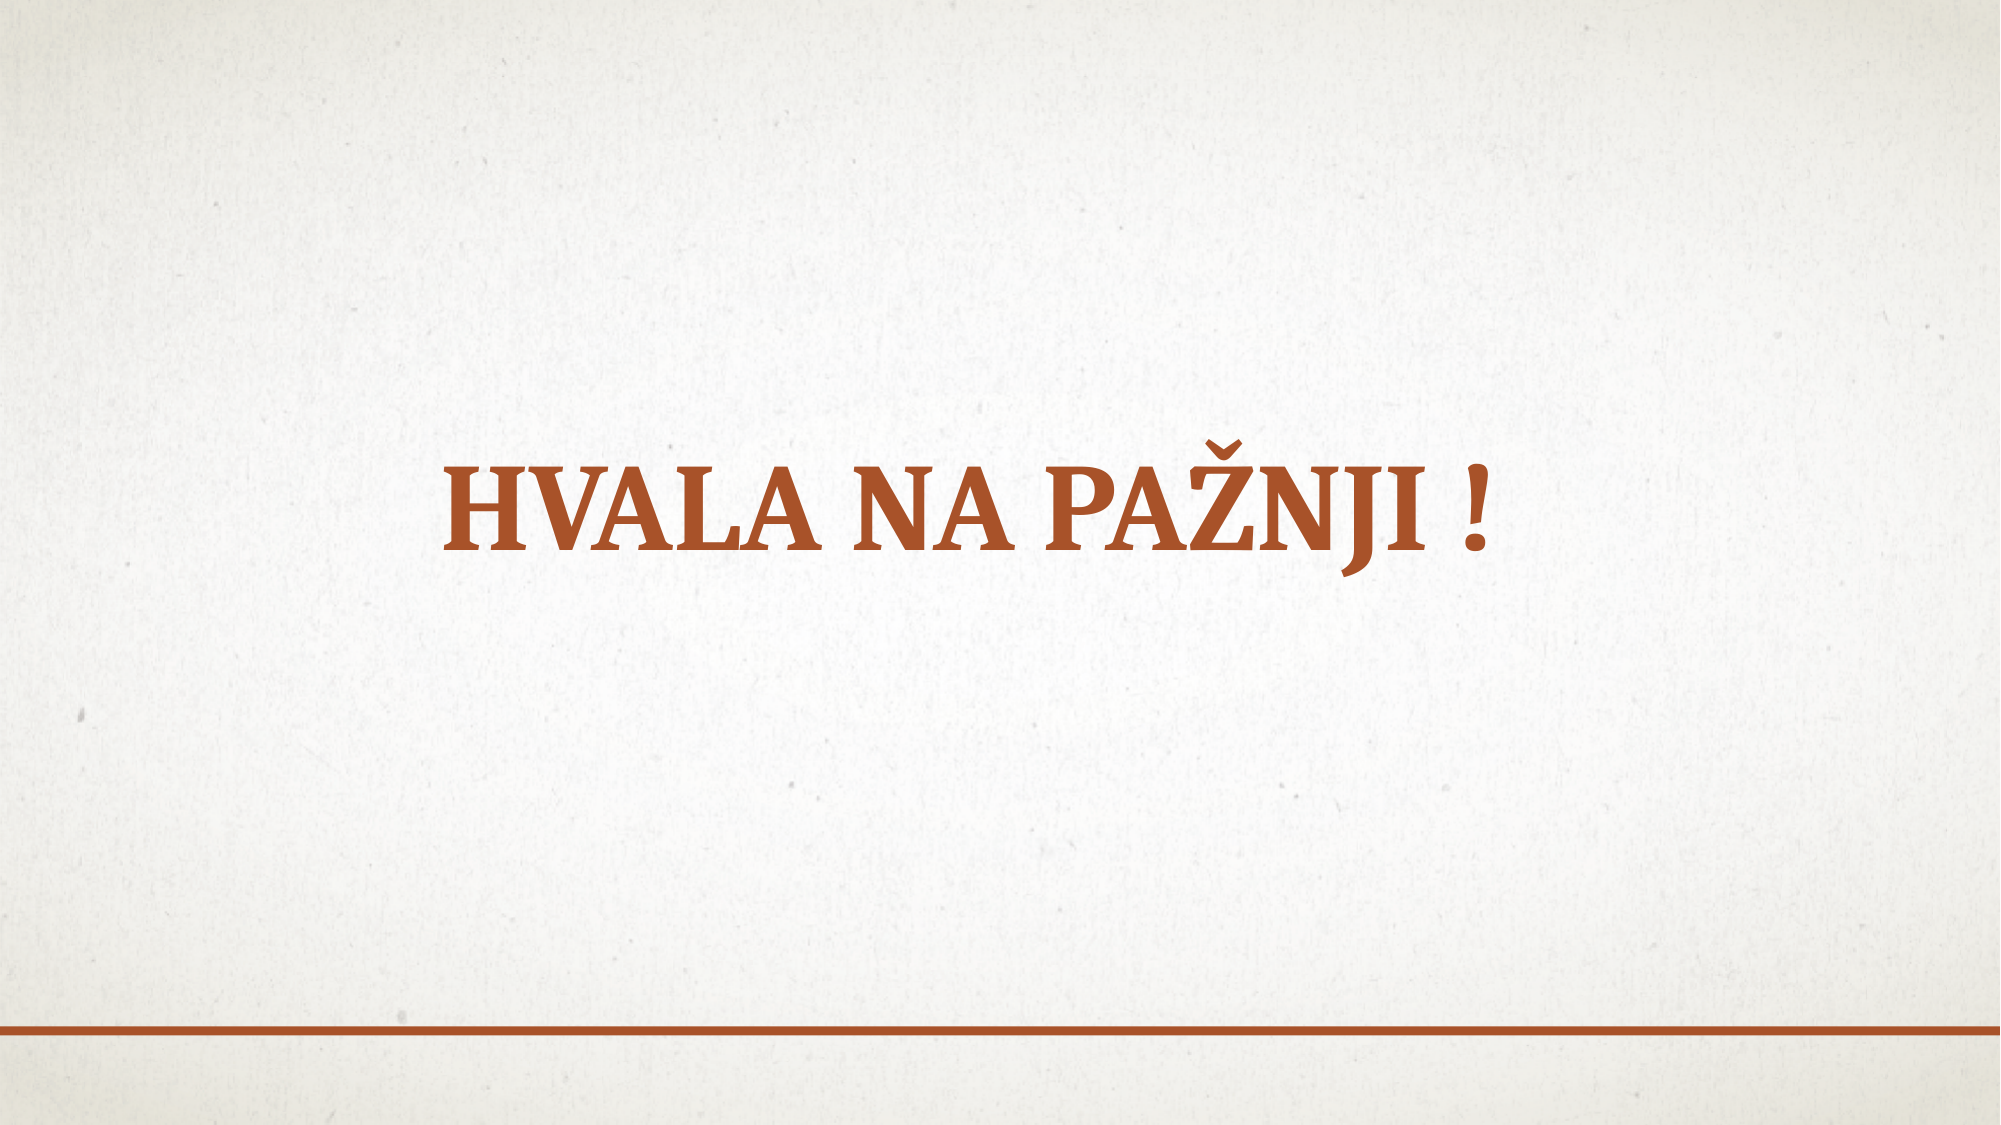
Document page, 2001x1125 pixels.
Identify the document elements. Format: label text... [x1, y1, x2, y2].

picture [0, 0, 2001, 1125]
title HVALA NA Pažnji ! [425, 397, 2000, 585]
